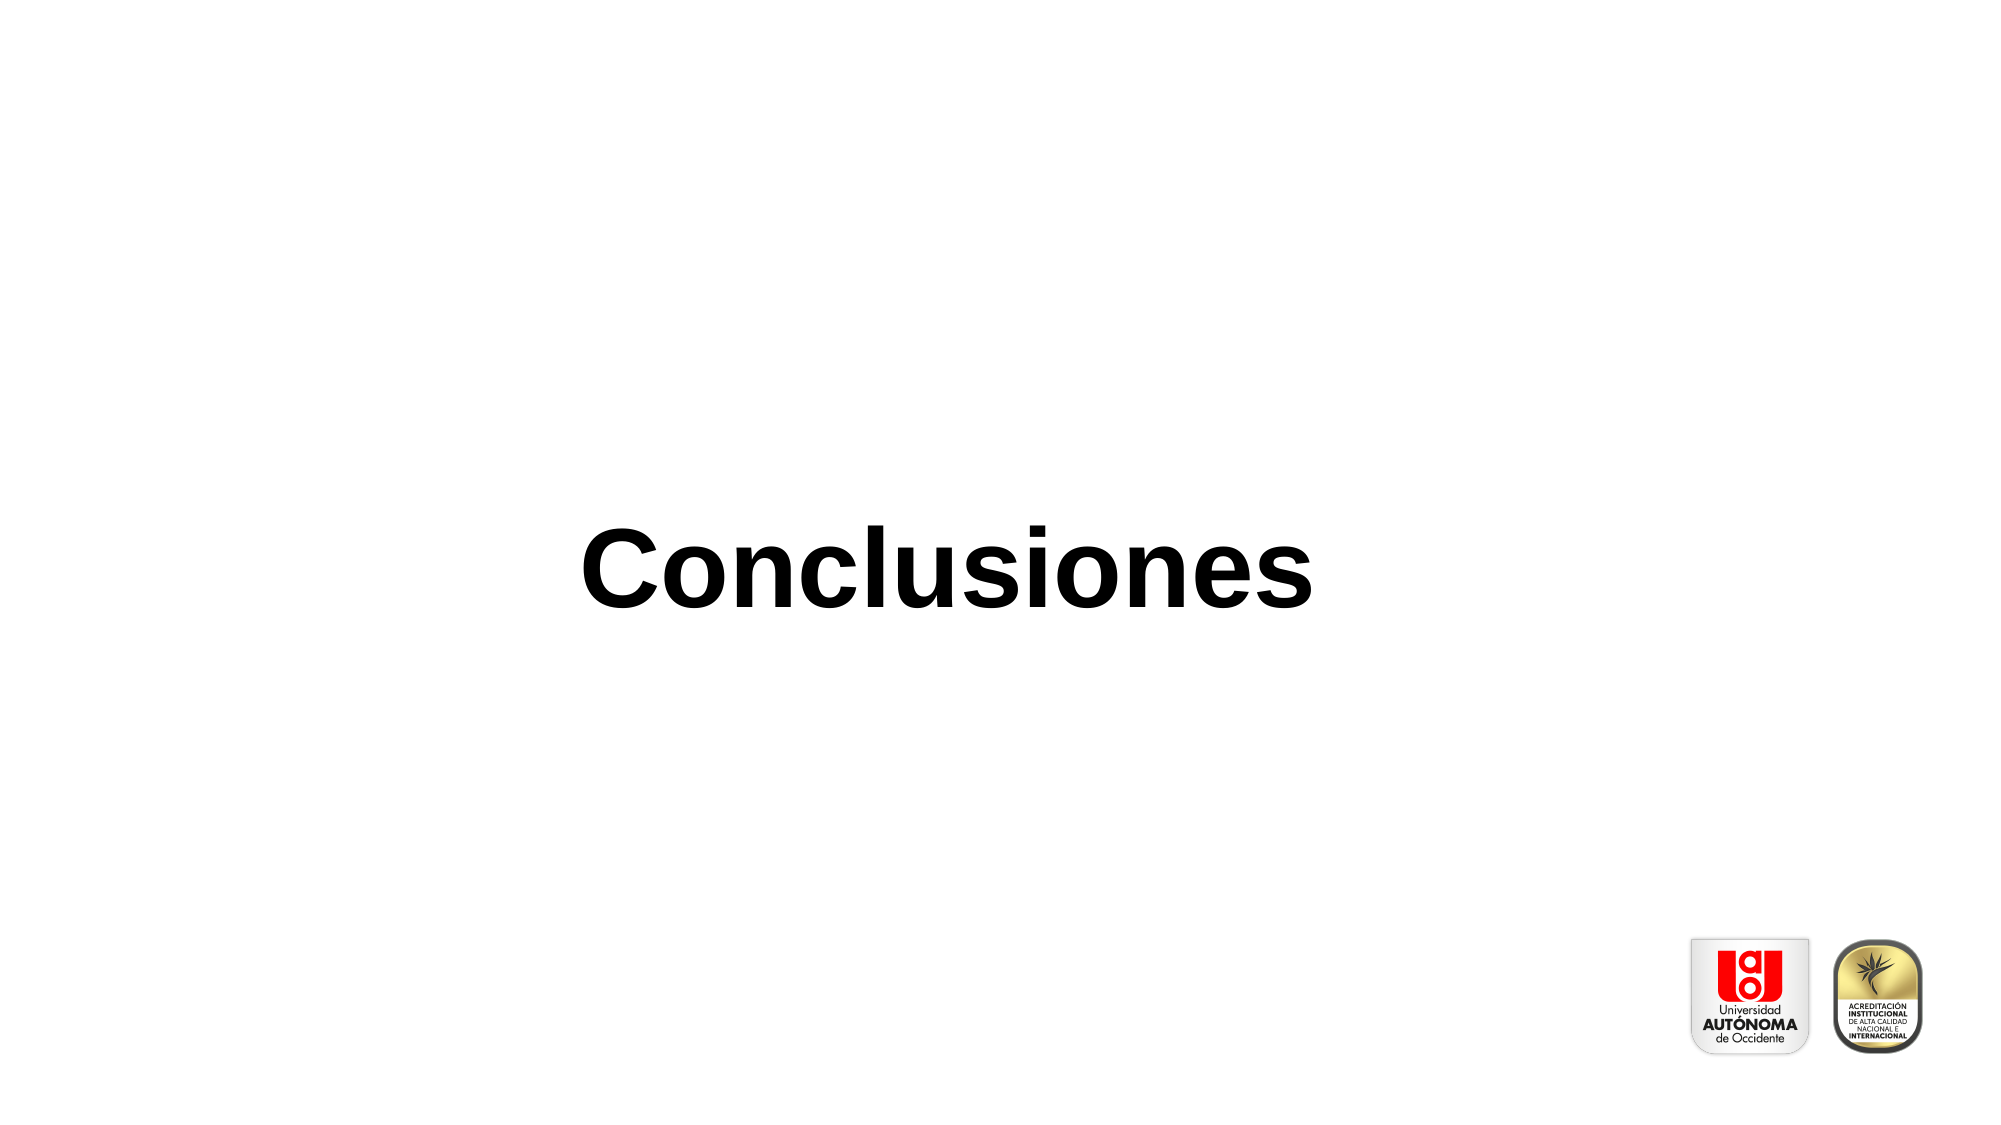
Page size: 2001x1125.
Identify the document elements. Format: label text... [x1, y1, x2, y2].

picture [1661, 927, 1954, 1067]
text_box Conclusiones [564, 487, 1333, 638]
